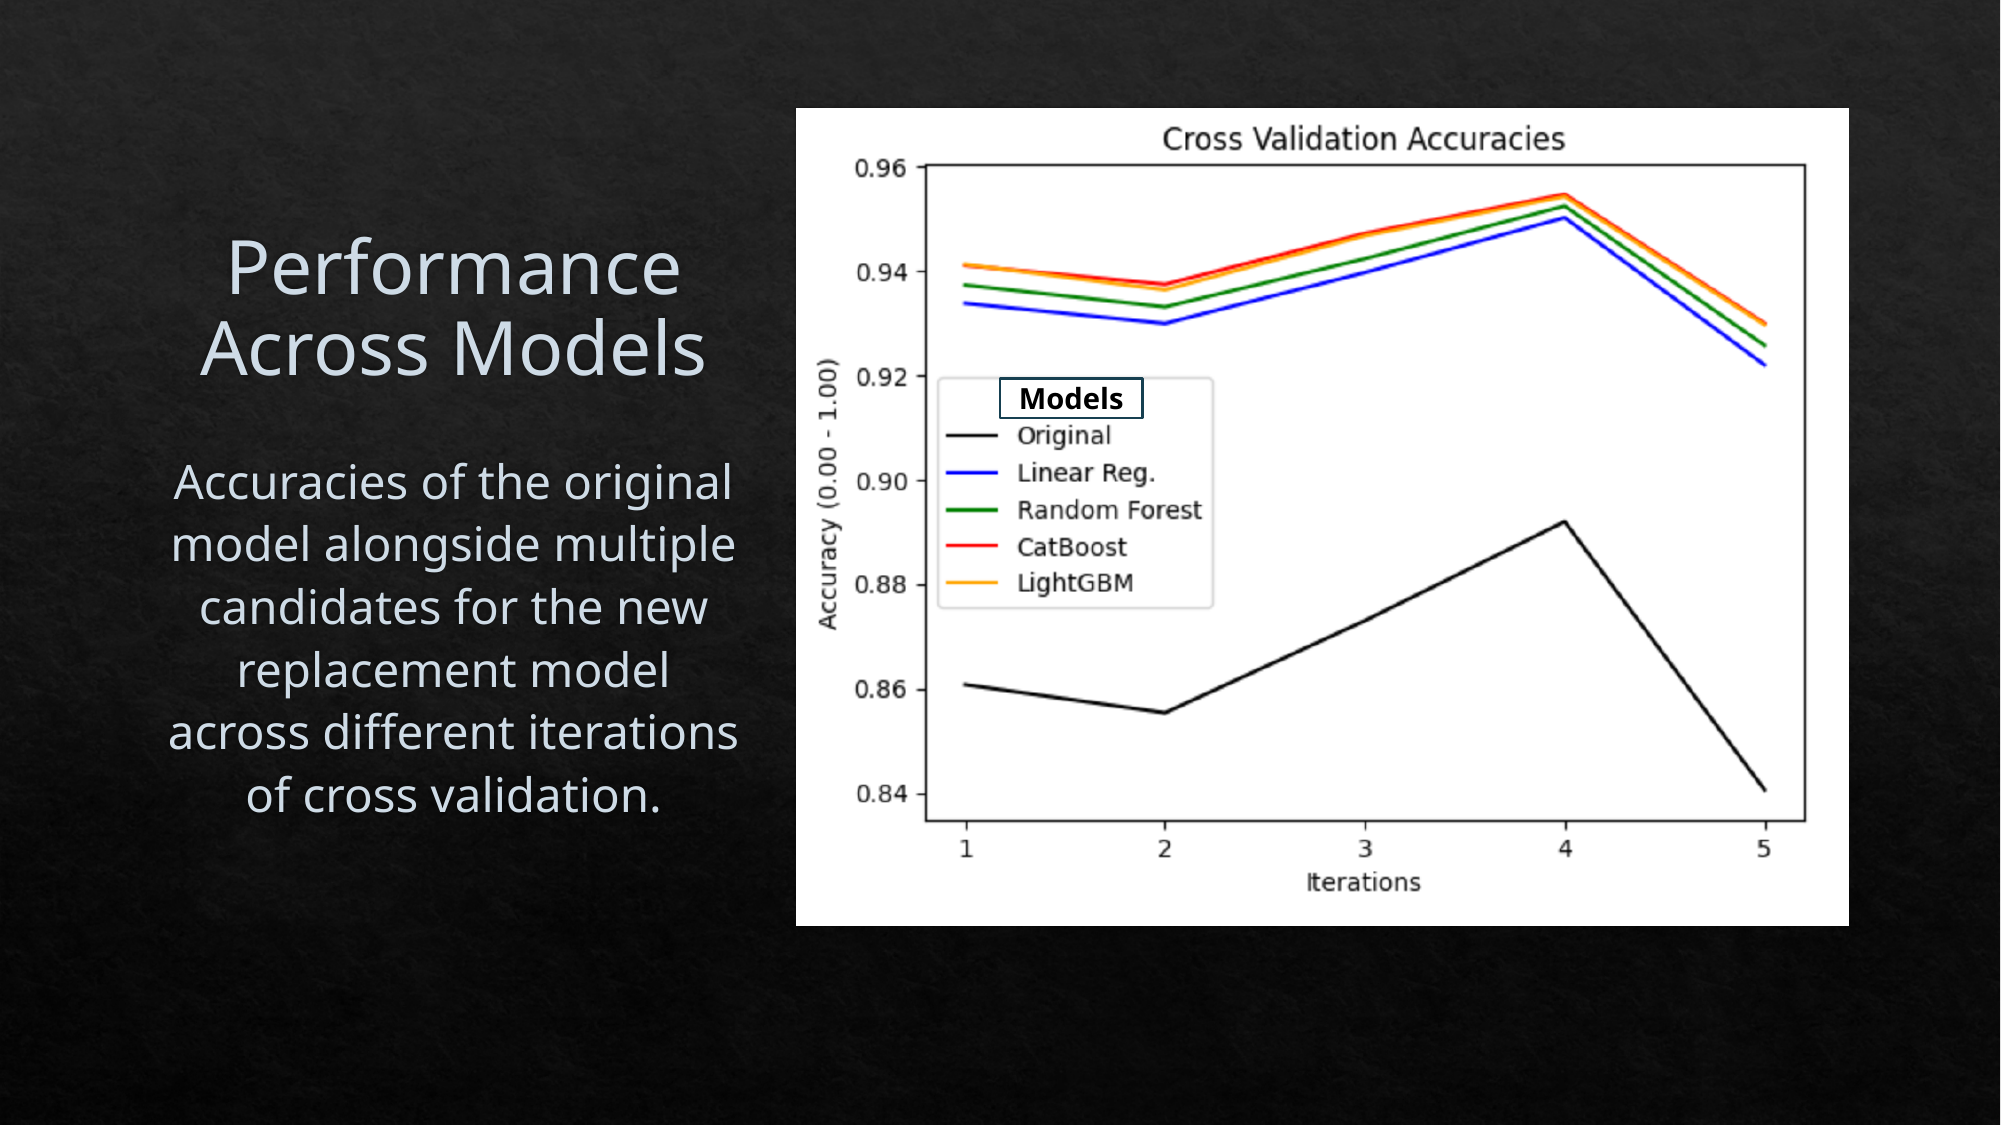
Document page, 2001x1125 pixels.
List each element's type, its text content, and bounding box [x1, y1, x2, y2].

title Performance Across Models [149, 99, 758, 399]
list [796, 107, 1849, 926]
list Accuracies of the original model alongside multiple candidates for the new replacement model across different iterations of cross validation. [149, 438, 758, 934]
